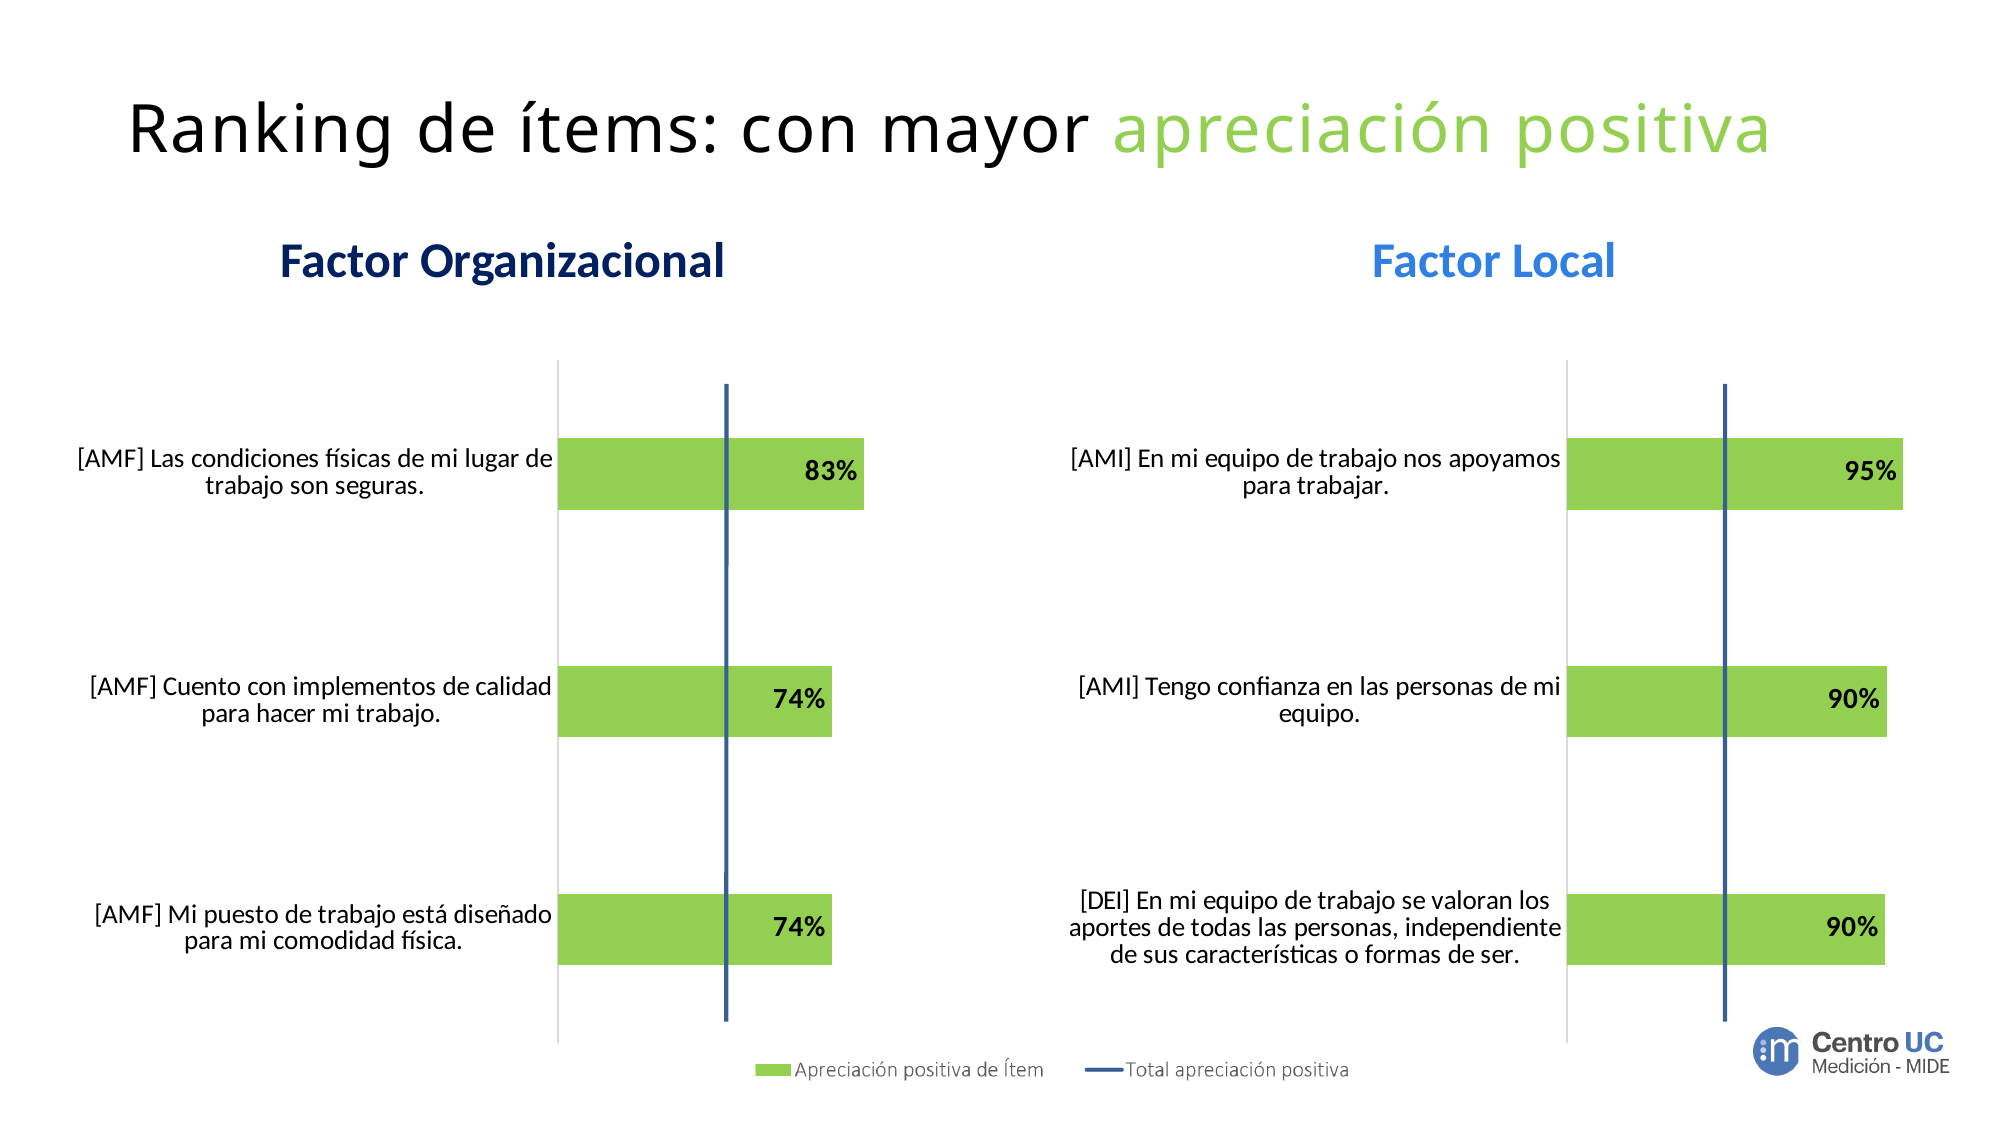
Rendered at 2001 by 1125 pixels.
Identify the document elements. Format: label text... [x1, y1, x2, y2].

picture [745, 1046, 1357, 1094]
title Ranking de ítems: con mayor apreciación positiva [127, 51, 1895, 211]
text_box Factor Organizacional [124, 236, 882, 287]
picture [1753, 1025, 1951, 1077]
chart [59, 345, 947, 1058]
chart [1050, 345, 1938, 1058]
text_box Factor Local [1116, 236, 1873, 287]
